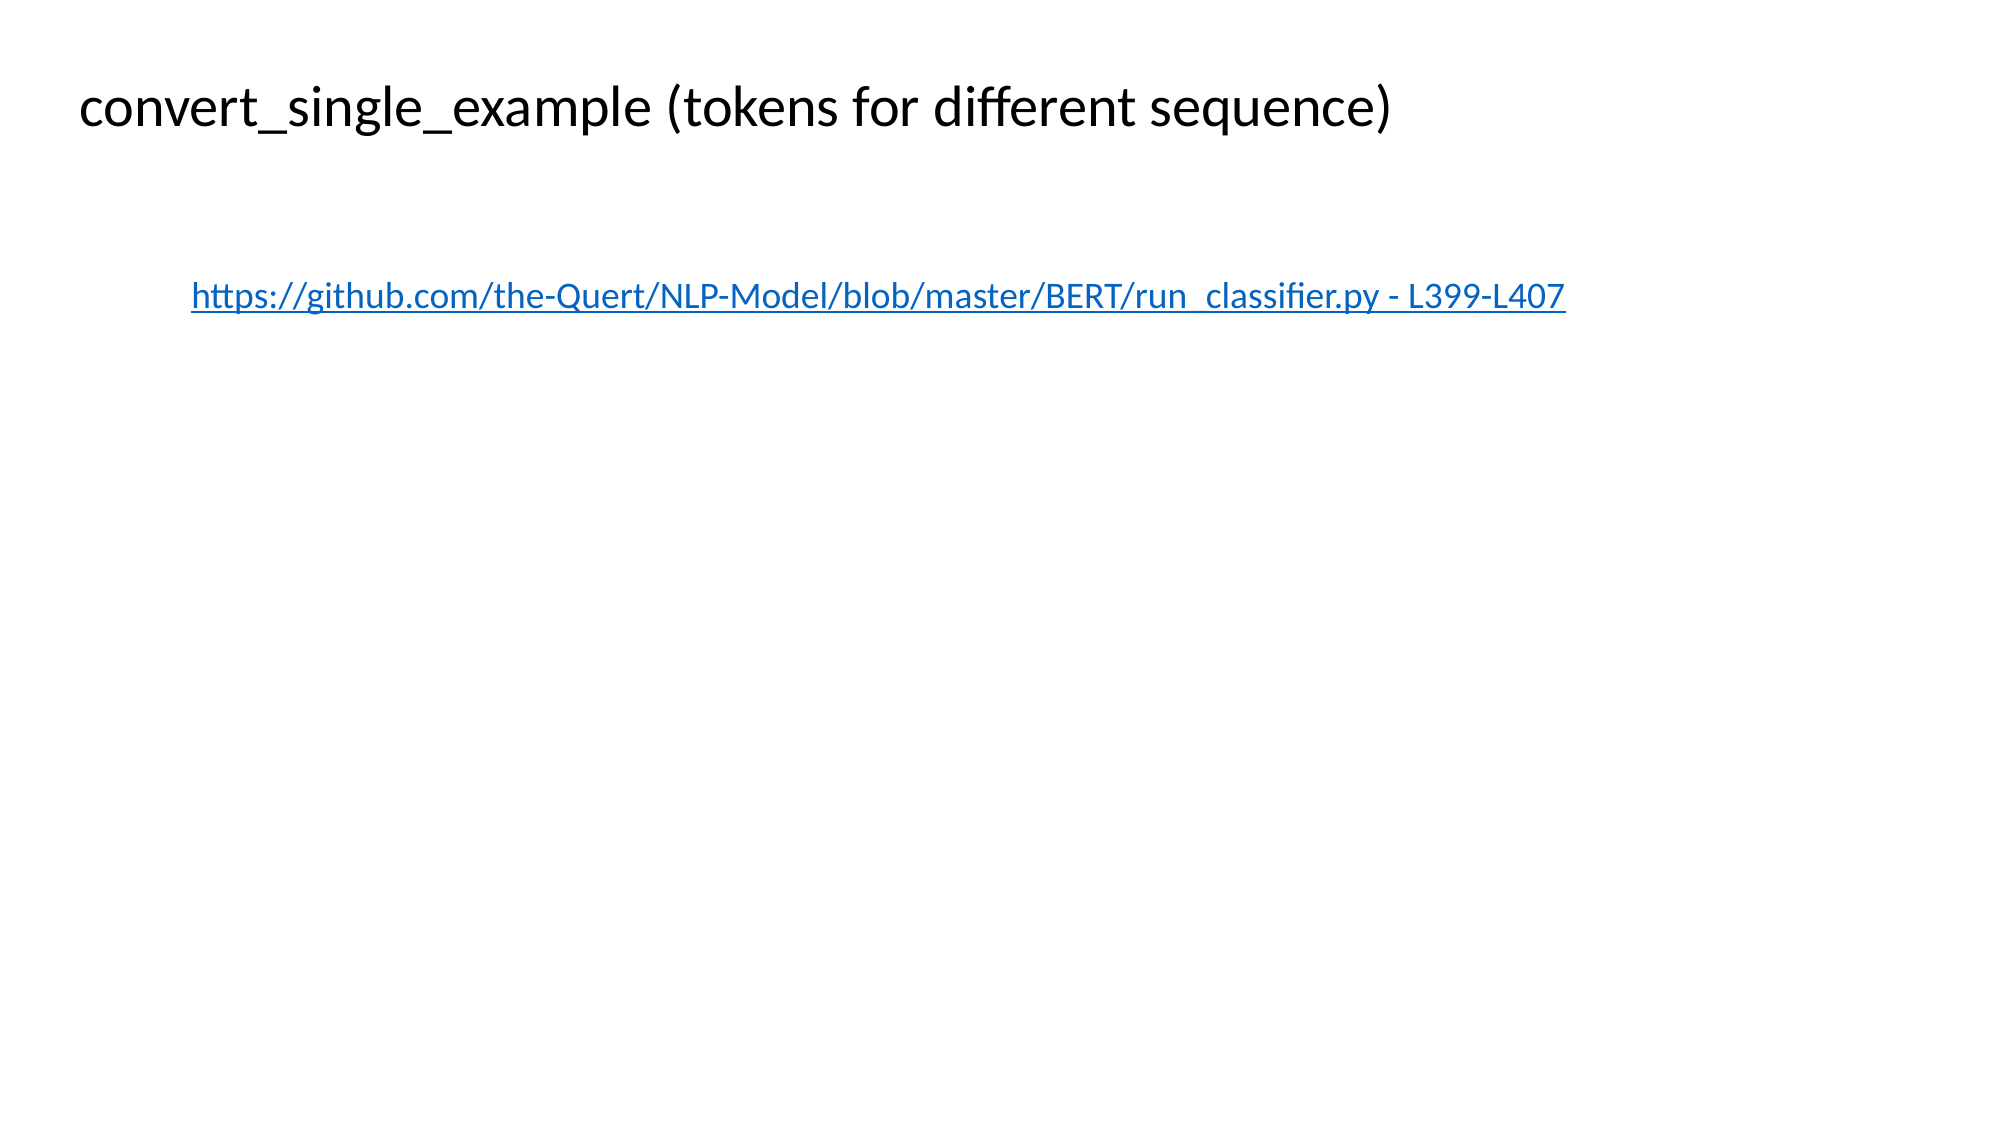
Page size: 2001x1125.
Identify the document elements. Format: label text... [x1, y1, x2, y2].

text_box https://github.com/the-Quert/NLP-Model/blob/master/BERT/run_classifier.py - L399-L407 [176, 263, 1582, 324]
text_box convert_single_example (tokens for different sequence) [64, 60, 1410, 146]
